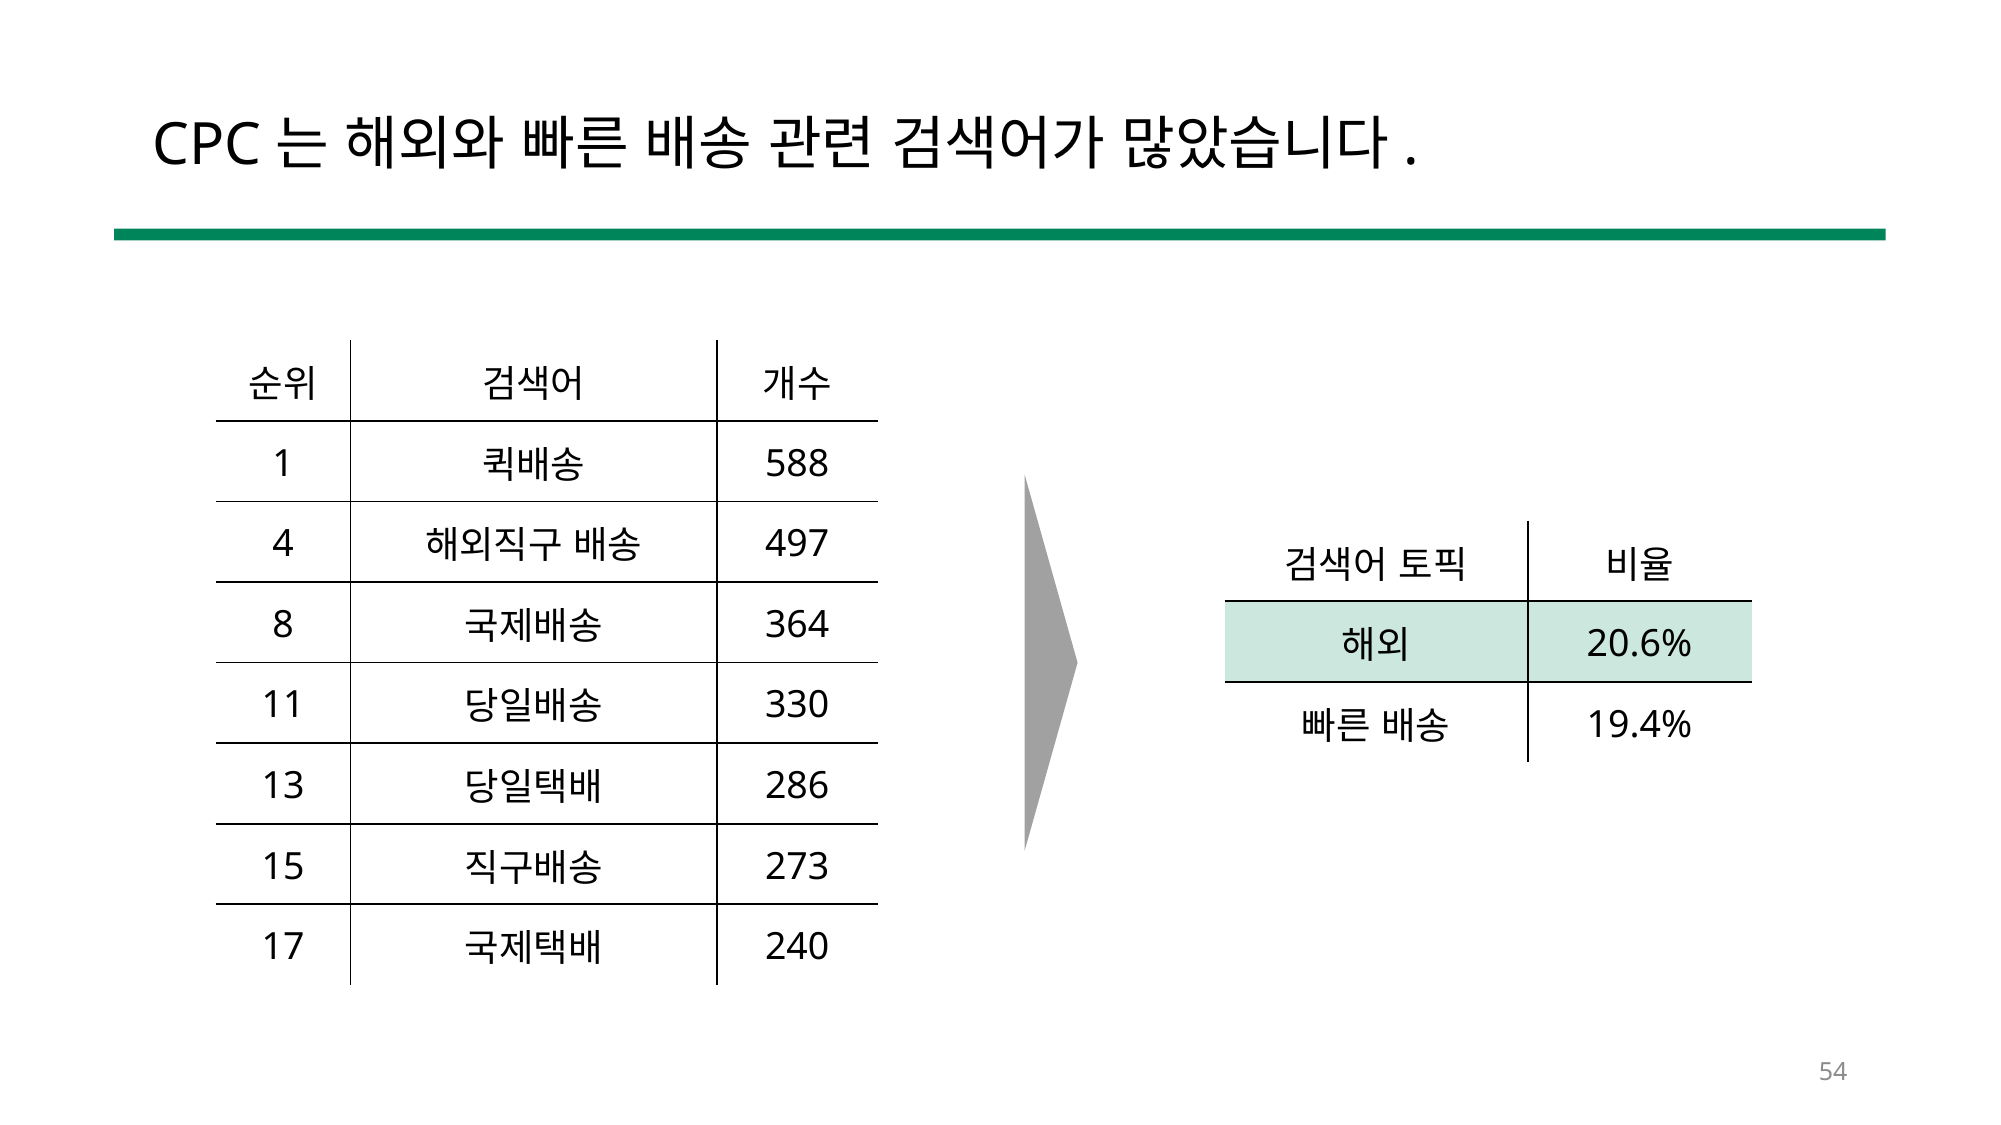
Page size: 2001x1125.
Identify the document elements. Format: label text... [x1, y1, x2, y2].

table_cell 15 [216, 825, 350, 903]
table_header 검색어 [351, 340, 716, 420]
table_cell 빠른 배송 [1225, 683, 1527, 762]
table_cell 당일배송 [351, 663, 716, 742]
table_cell 364 [718, 583, 878, 662]
slide_number 54 [1412, 1042, 1863, 1103]
table_cell 11 [216, 663, 350, 742]
table_cell 17 [216, 905, 350, 985]
table_header 개수 [718, 340, 878, 420]
table_cell 240 [718, 905, 878, 985]
text_box [1023, 474, 1079, 851]
title CPC는 해외와 빠른 배송 관련 검색어가 많았습니다. [137, 84, 1863, 208]
table_cell 퀵배송 [351, 422, 716, 501]
table_cell 국제배송 [351, 583, 716, 662]
table_cell 해외직구 배송 [351, 502, 716, 581]
table_cell 588 [718, 422, 878, 501]
table_header 순위 [216, 340, 350, 420]
table_cell 직구배송 [351, 825, 716, 903]
table_cell 497 [718, 502, 878, 581]
table_cell 13 [216, 744, 350, 823]
table_cell 8 [216, 583, 350, 662]
table_header 비율 [1529, 521, 1752, 600]
text_box [113, 228, 1887, 241]
table_cell 286 [718, 744, 878, 823]
table_cell 273 [718, 825, 878, 903]
table_cell 1 [216, 422, 350, 501]
table_cell 330 [718, 663, 878, 742]
table_cell 4 [216, 502, 350, 581]
table_cell 19.4% [1529, 683, 1752, 762]
table_cell 해외 [1225, 602, 1527, 681]
table_cell 20.6% [1529, 602, 1752, 681]
table_cell 국제택배 [351, 905, 716, 985]
table_header 검색어 토픽 [1225, 521, 1527, 600]
table_cell 당일택배 [351, 744, 716, 823]
